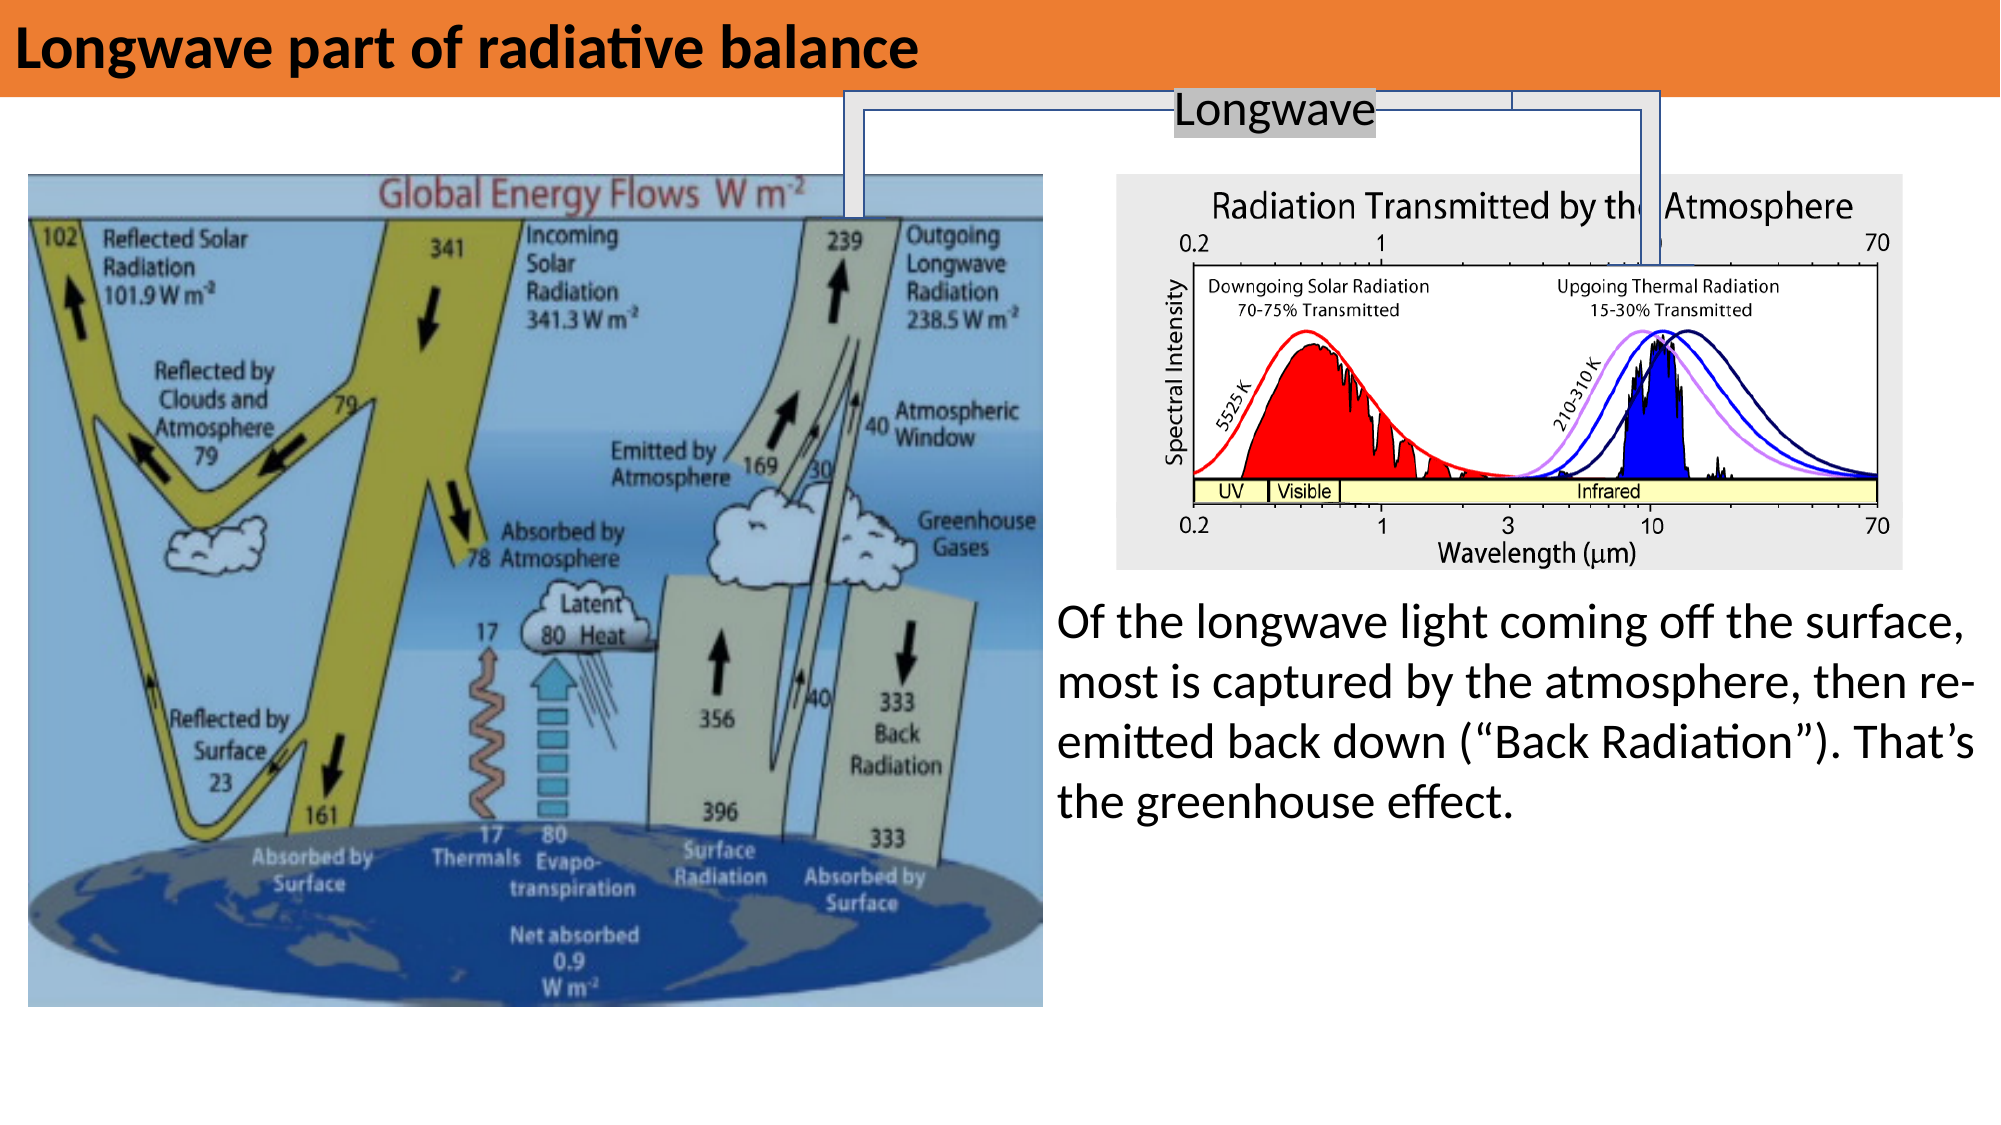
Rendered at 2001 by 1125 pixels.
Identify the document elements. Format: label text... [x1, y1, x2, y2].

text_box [821, 68, 1695, 266]
text_box Of the longwave light coming off the surface, most is captured by the atmosphere, then re-emitted back down (“Back Radiation”). That’s the greenhouse effect. [1043, 580, 2000, 836]
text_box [1116, 174, 1903, 571]
title Longwave part of radiative balance [0, 0, 2000, 98]
picture [28, 174, 1043, 1007]
